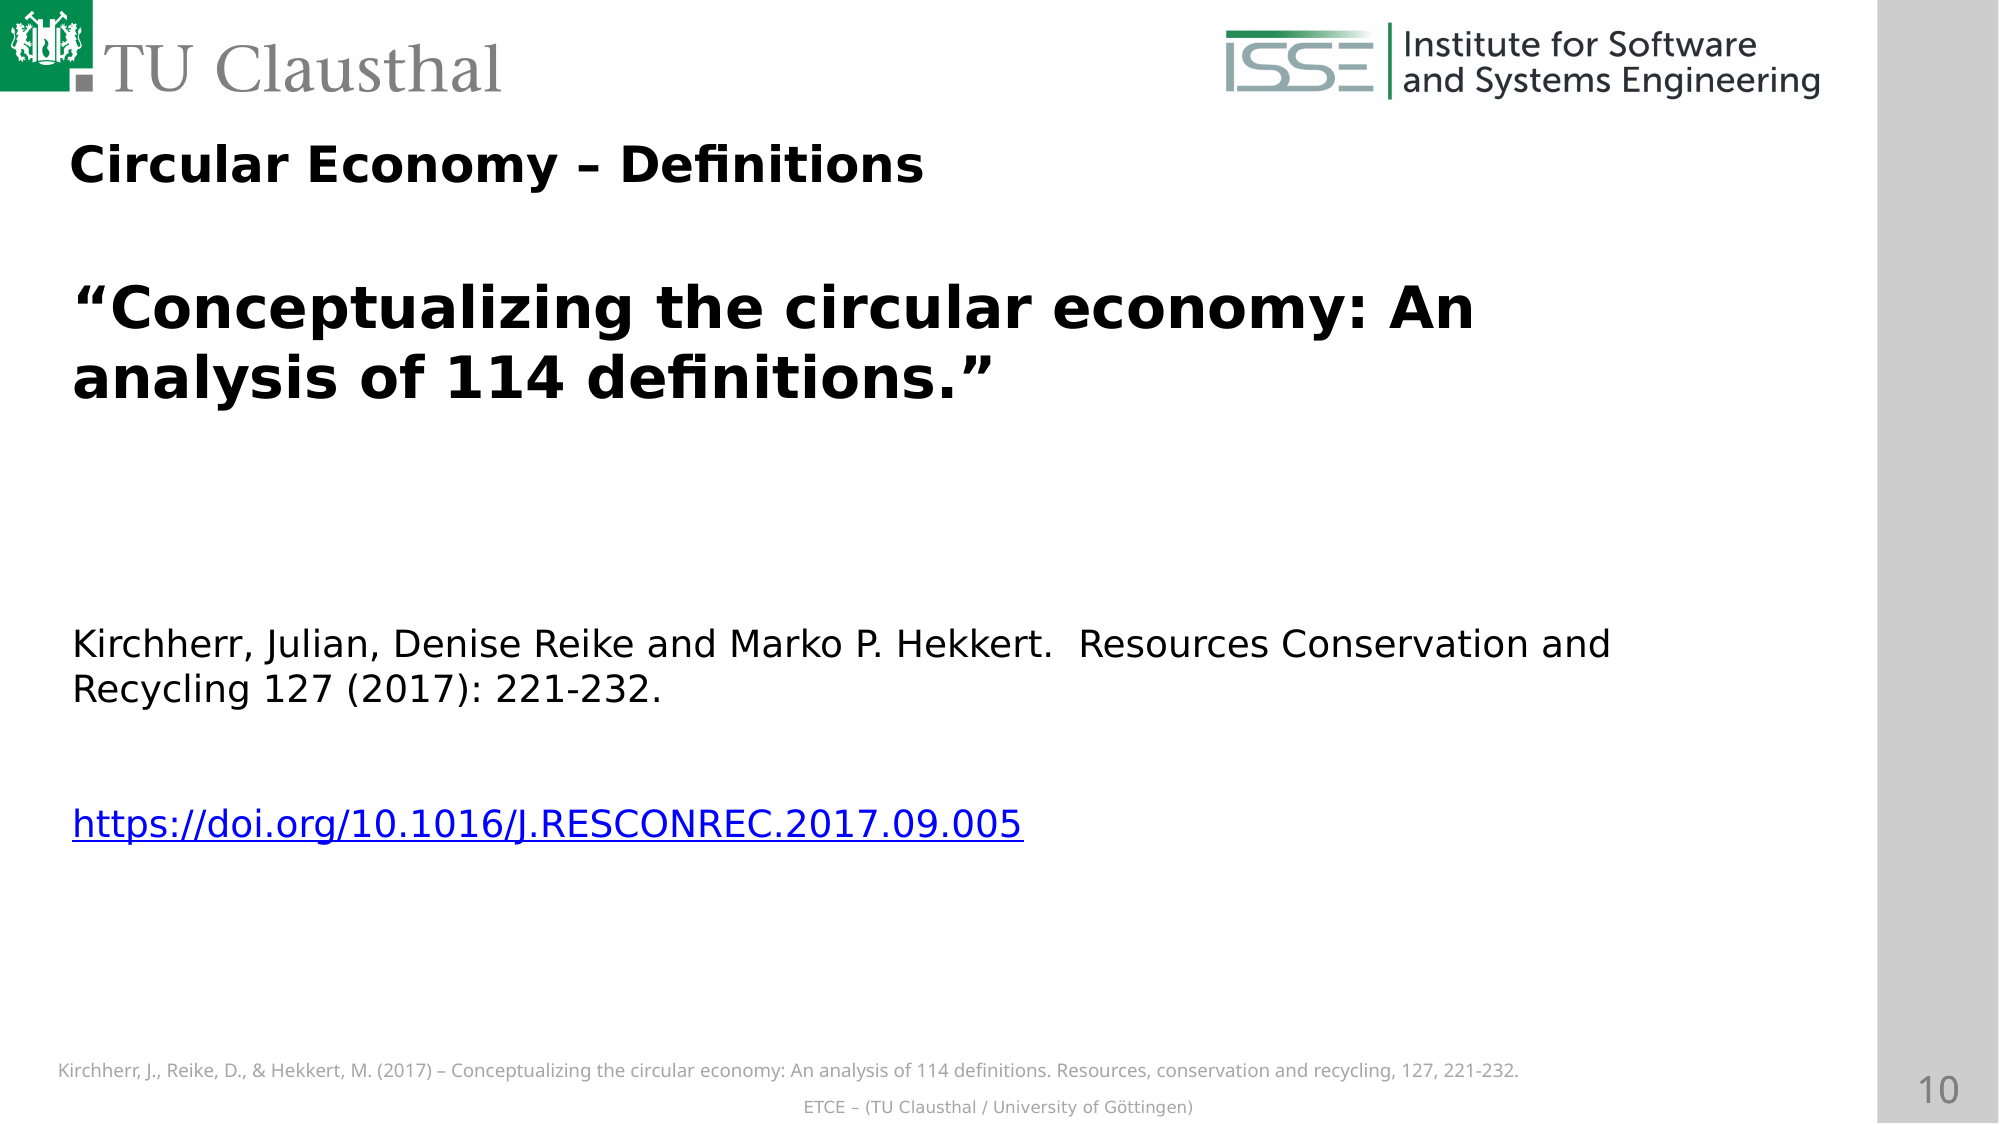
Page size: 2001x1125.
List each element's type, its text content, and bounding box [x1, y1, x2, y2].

picture [0, 0, 501, 92]
text_box Circular Economy – Definitions [55, 125, 1818, 207]
picture [1218, 22, 1825, 106]
text_box “Conceptualizing the circular economy: An analysis of 114 definitions.” Kirchherr, Julian, Denise Reike and Marko P. Hekkert. Resources Conservation and Recycling 127 (2017): 221-232. https://doi.org/10.1016/J.RESCONREC.2017.09.005 [57, 262, 1632, 825]
text_box Kirchherr, J., Reike, D., & Hekkert, M. (2017) – Conceptualizing the circular economy: An analysis of 114 definitions. Resources, conservation and recycling, 127, 221-232. [43, 1051, 1539, 1089]
